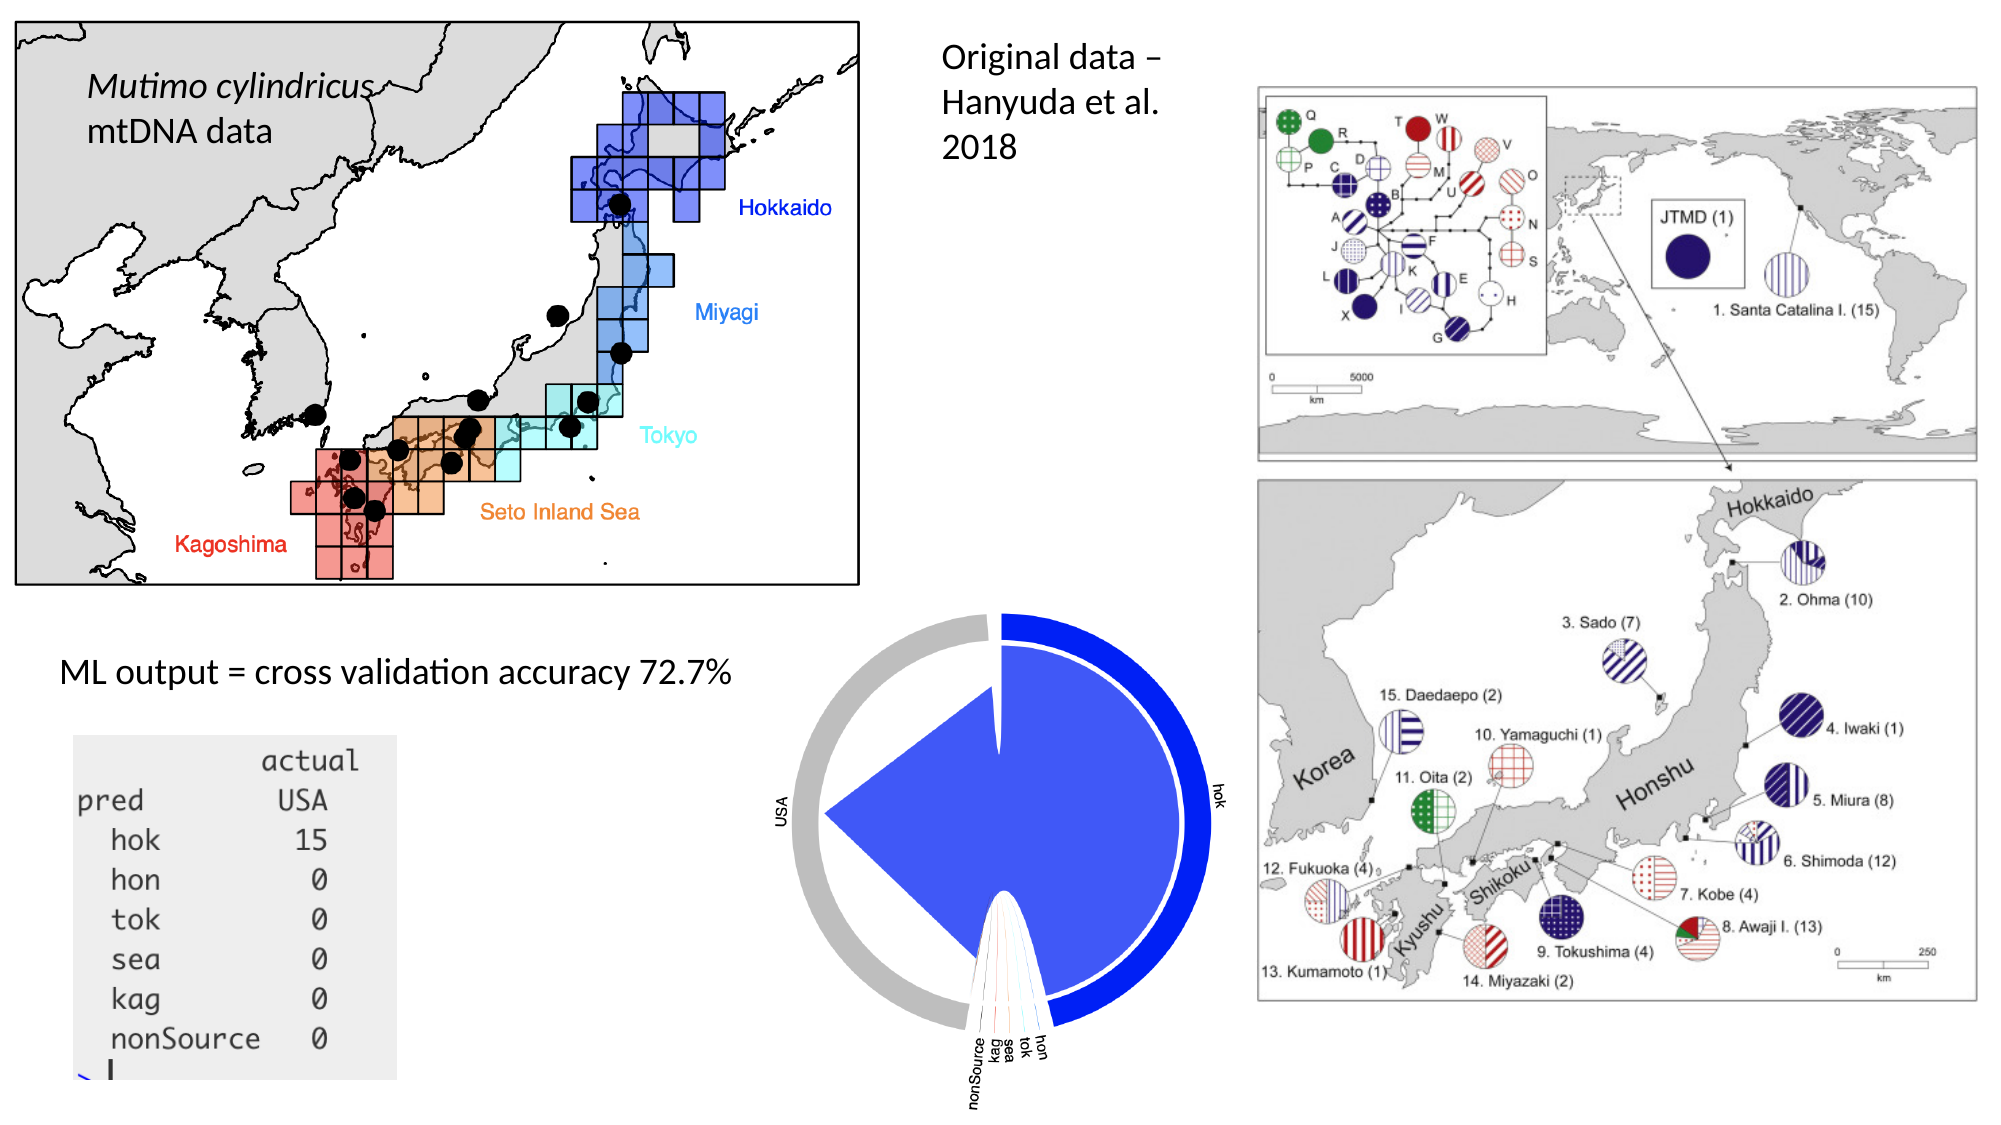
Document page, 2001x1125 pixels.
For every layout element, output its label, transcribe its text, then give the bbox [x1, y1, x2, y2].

picture [3, 8, 1248, 1117]
picture [1256, 85, 1979, 1003]
picture [73, 735, 397, 1080]
text_box ML output = cross validation accuracy 72.7% [44, 641, 748, 700]
text_box Original data – Hanyuda et al. 2018 [926, 24, 1218, 175]
